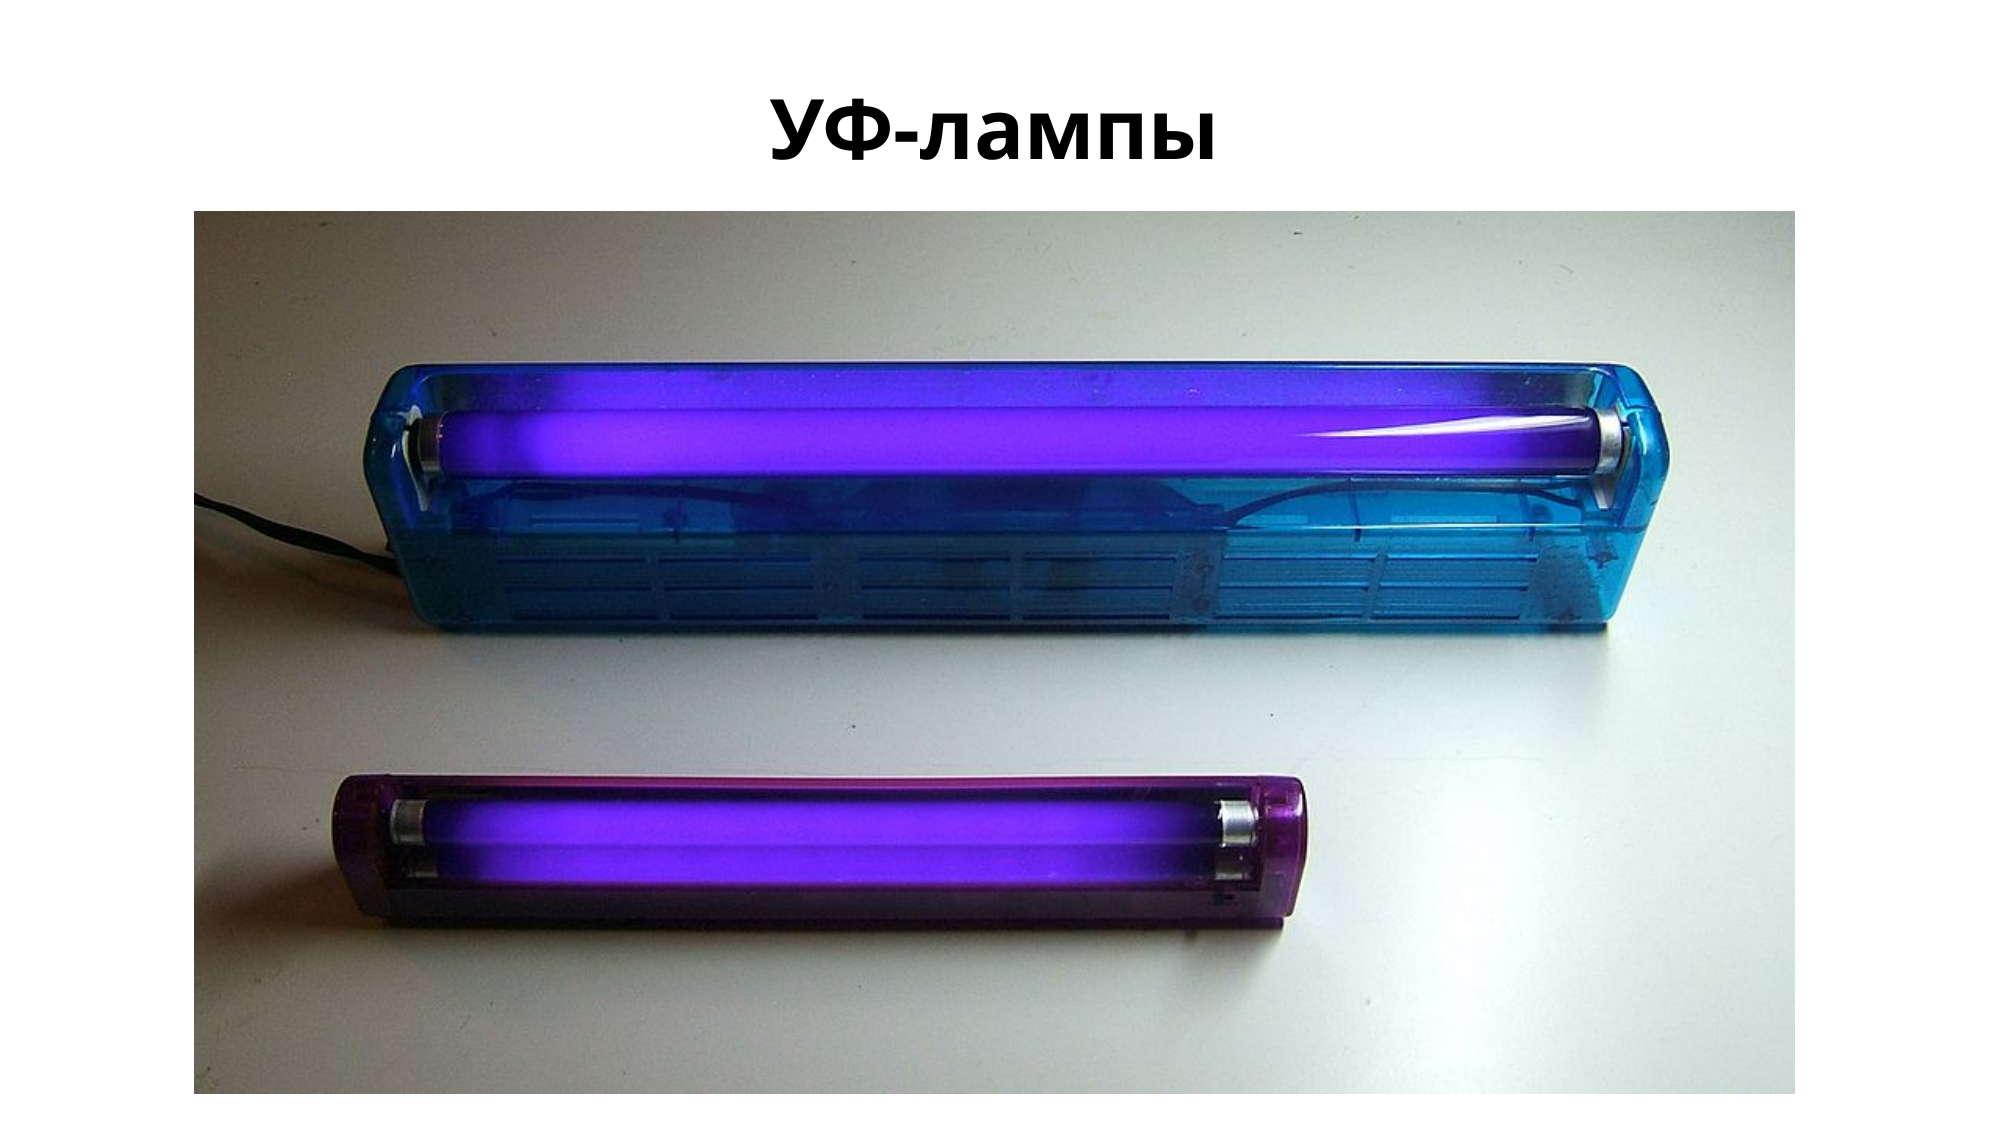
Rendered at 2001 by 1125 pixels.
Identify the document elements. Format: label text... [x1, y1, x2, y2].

picture [194, 211, 1795, 1094]
title УФ-лампы [132, 44, 1858, 221]
